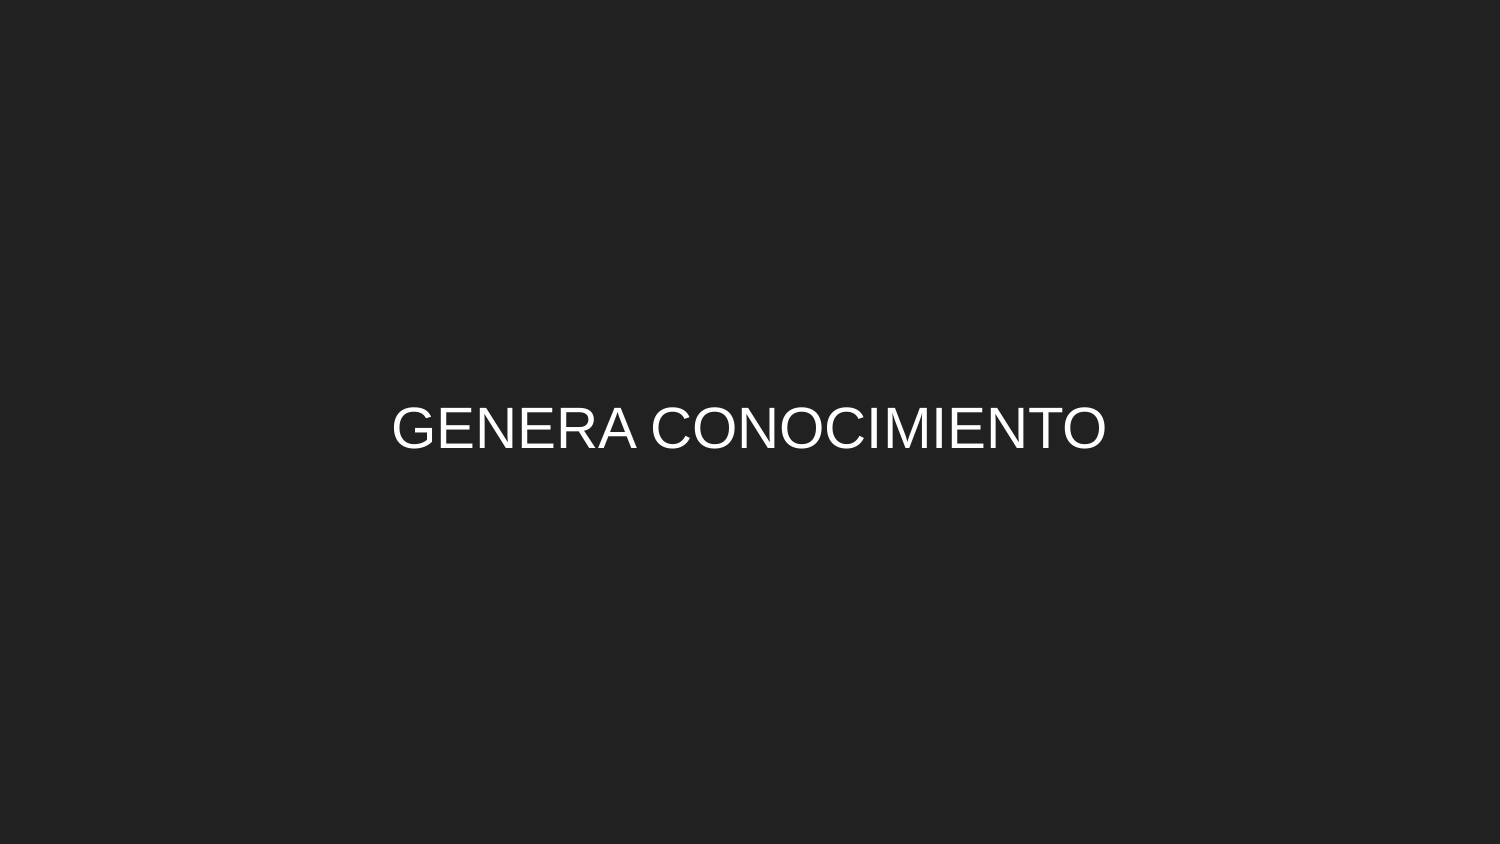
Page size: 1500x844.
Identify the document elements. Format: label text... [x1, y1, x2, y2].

title GENERA CONOCIMIENTO [51, 374, 1449, 469]
